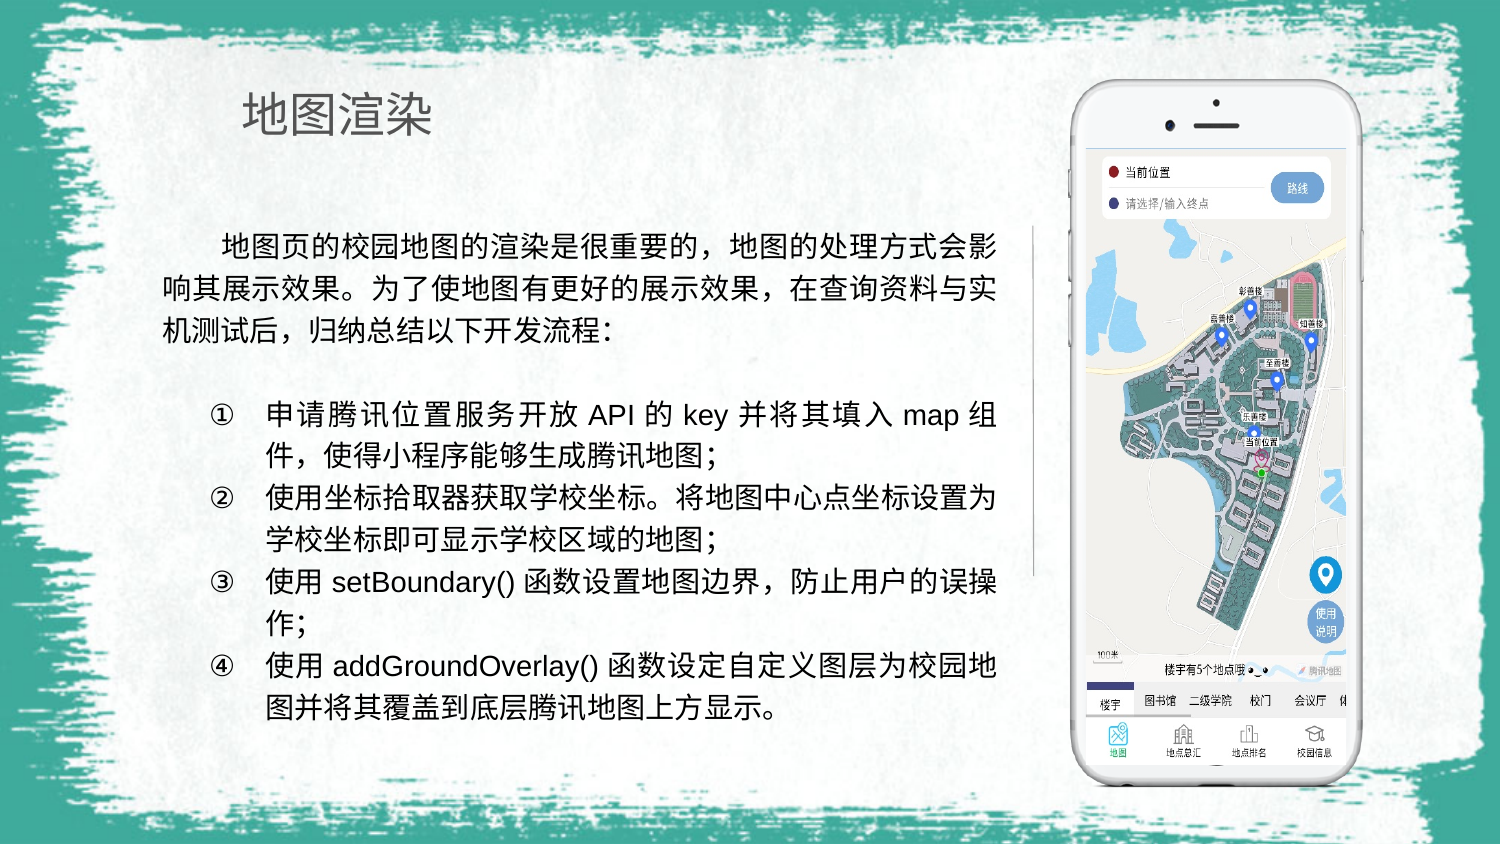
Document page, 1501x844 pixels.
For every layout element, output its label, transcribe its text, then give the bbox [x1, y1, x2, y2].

text_box 地图页的校园地图的渲染是很重要的，地图的处理方式会影响其展示效果。为了使地图有更好的展示效果，在查询资料与实机测试后，归纳总结以下开发流程： 申请腾讯位置服务开放API的key并将其填入map组件，使得小程序能够生成腾讯地图； 使用坐标拾取器获取学校坐标。将地图中心点坐标设置为学校坐标即可显示学校区域的地图； 使用setBoundary()函数设置地图边界，防止用户的误操作； 使用addGroundOverlay()函数设定自定义图层为校园地图并将其覆盖到底层腾讯地图上方显示。 [162, 221, 999, 767]
picture [0, 0, 1500, 844]
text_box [1068, 79, 1364, 789]
text_box 地图渲染 [217, 79, 466, 148]
